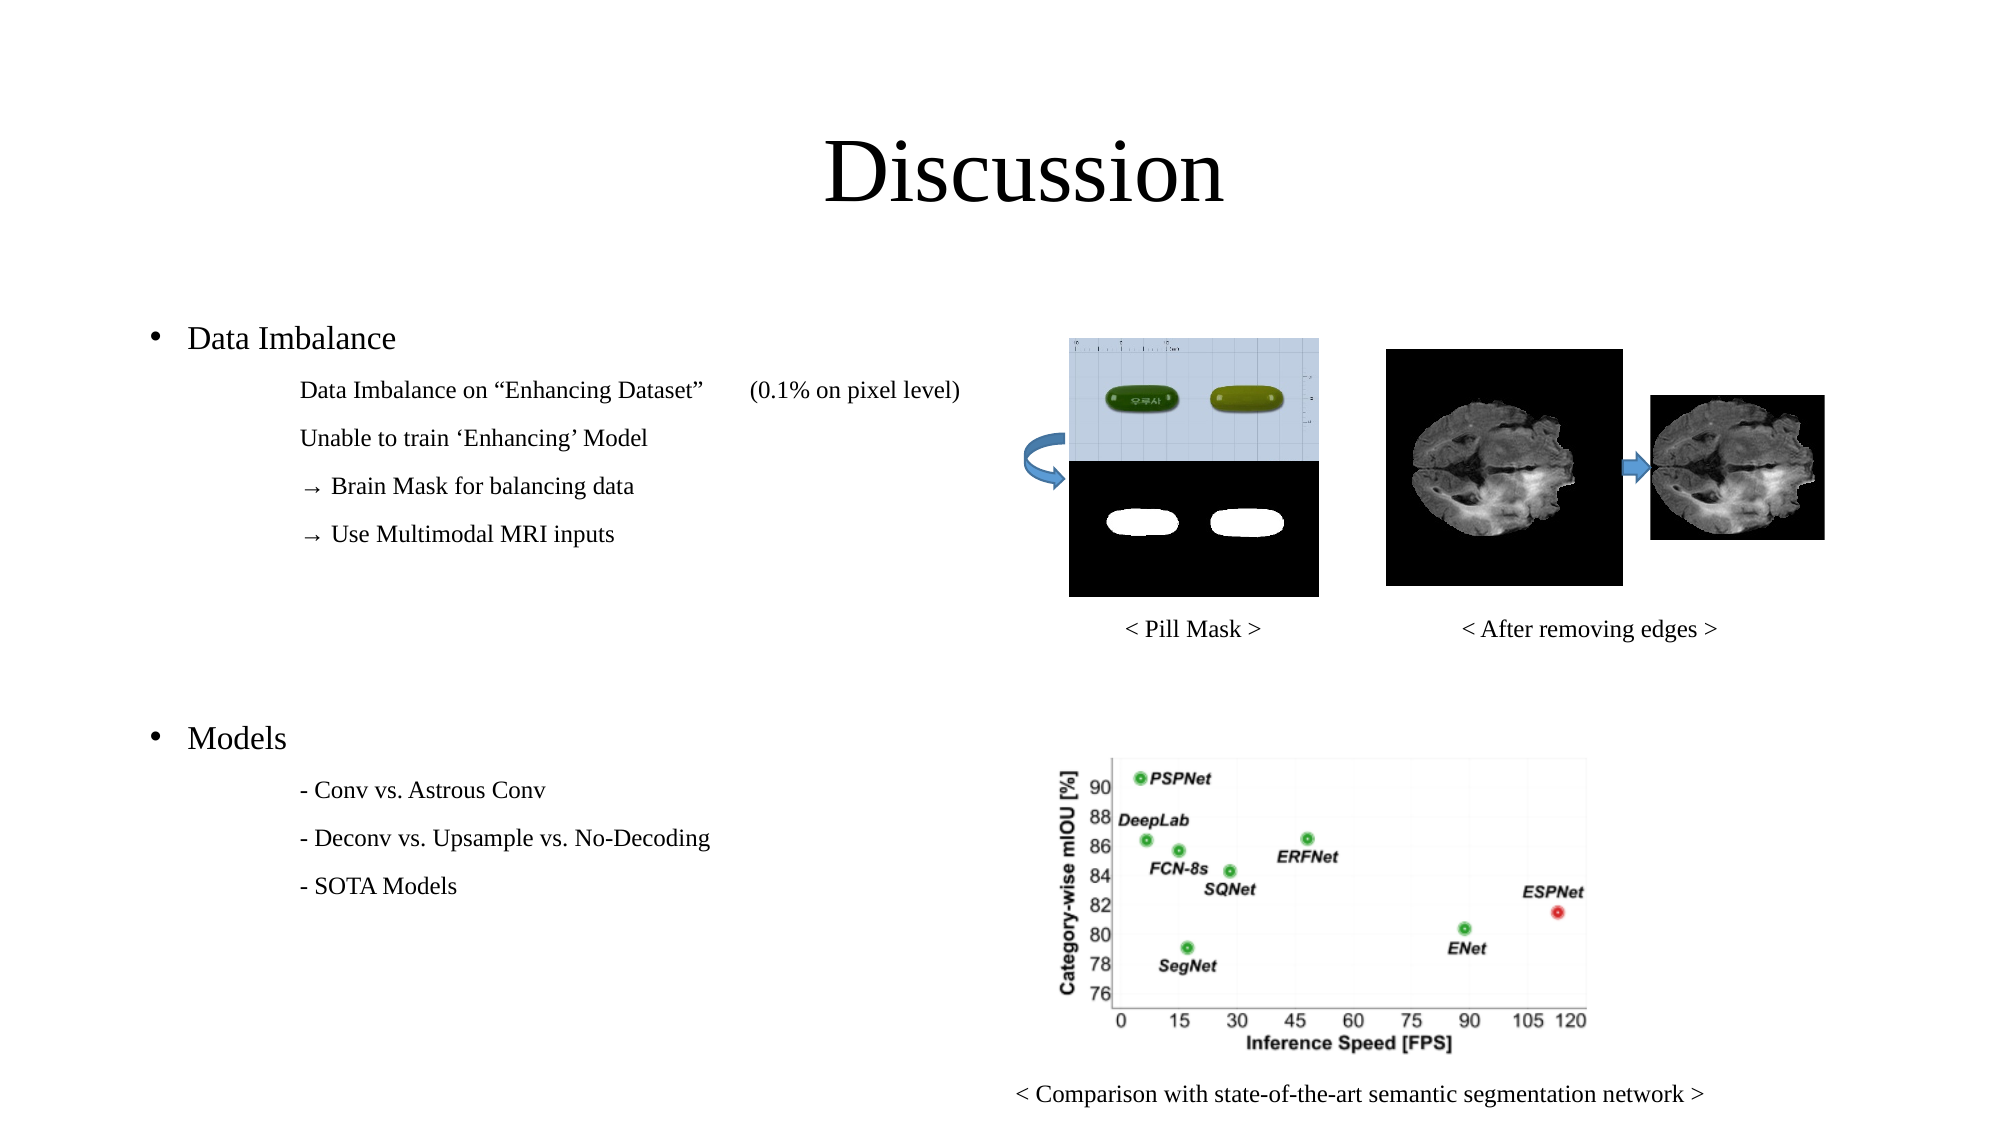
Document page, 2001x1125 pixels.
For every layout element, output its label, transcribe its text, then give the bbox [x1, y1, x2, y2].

picture [1044, 751, 1592, 1057]
text_box Discussion [162, 63, 1888, 281]
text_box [1386, 349, 1825, 586]
list Data Imbalance Data Imbalance on “Enhancing Dataset” (0.1% on pixel level) Unable to train ‘Enhancing’ Model → Brain Mask for balancing data → Use Multimodal MRI inputs < Pill Mask > < After removing edges > Models - Conv vs. Astrous Conv - Deconv vs. Upsample vs. No-Decoding - SOTA Models < Comparison with state-of-the-art semantic segmentation network > [134, 312, 1860, 1125]
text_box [1024, 338, 1319, 597]
